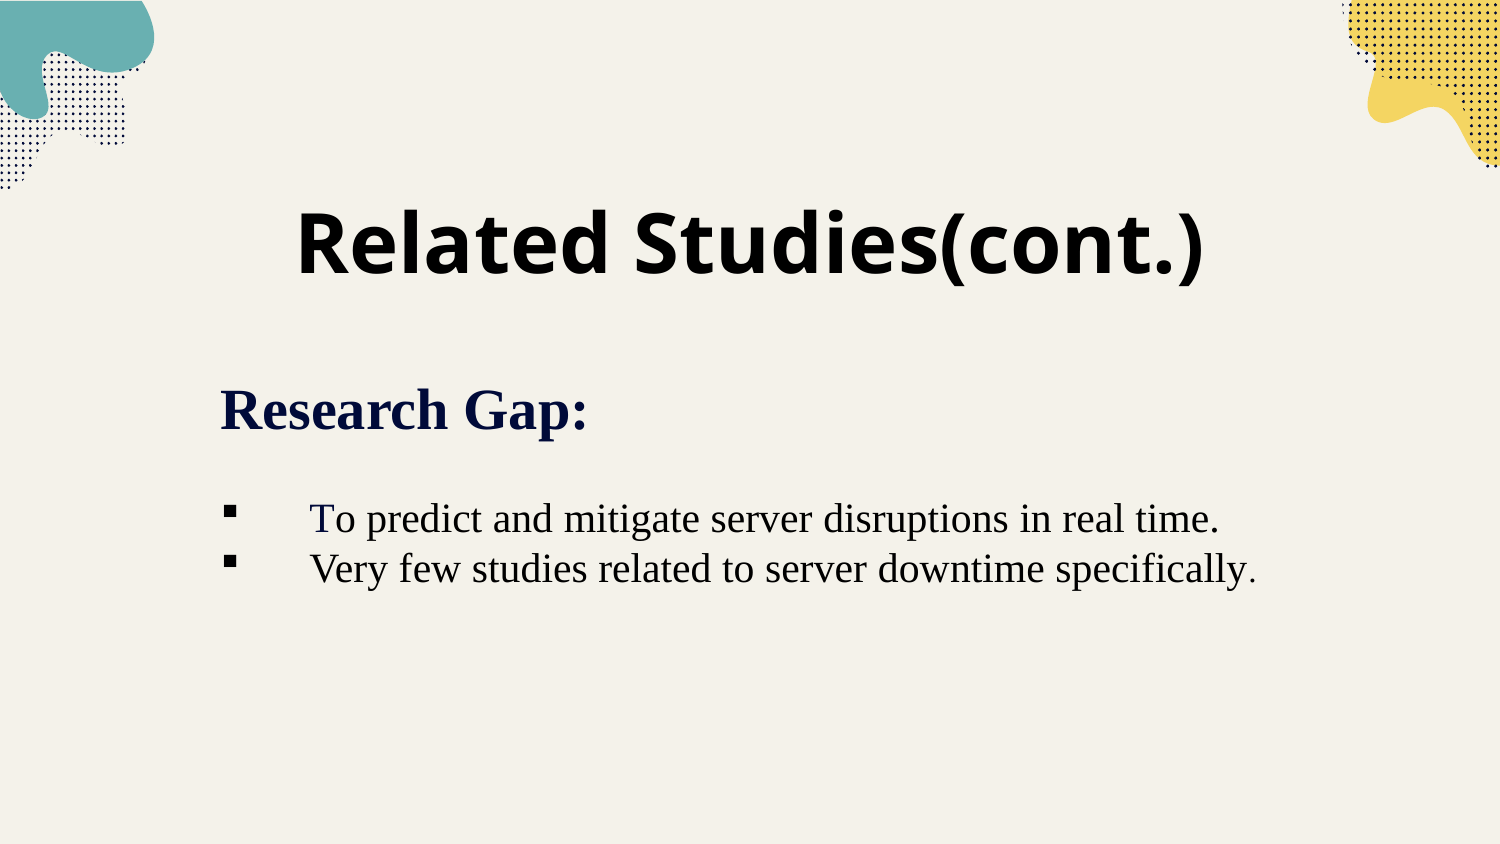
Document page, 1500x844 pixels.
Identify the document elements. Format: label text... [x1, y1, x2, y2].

text_box Related Studies(cont.) [0, 182, 1500, 277]
text_box Research Gap: To predict and mitigate server disruptions in real time. Very few studies related to server downtime specifically. [205, 363, 1500, 634]
